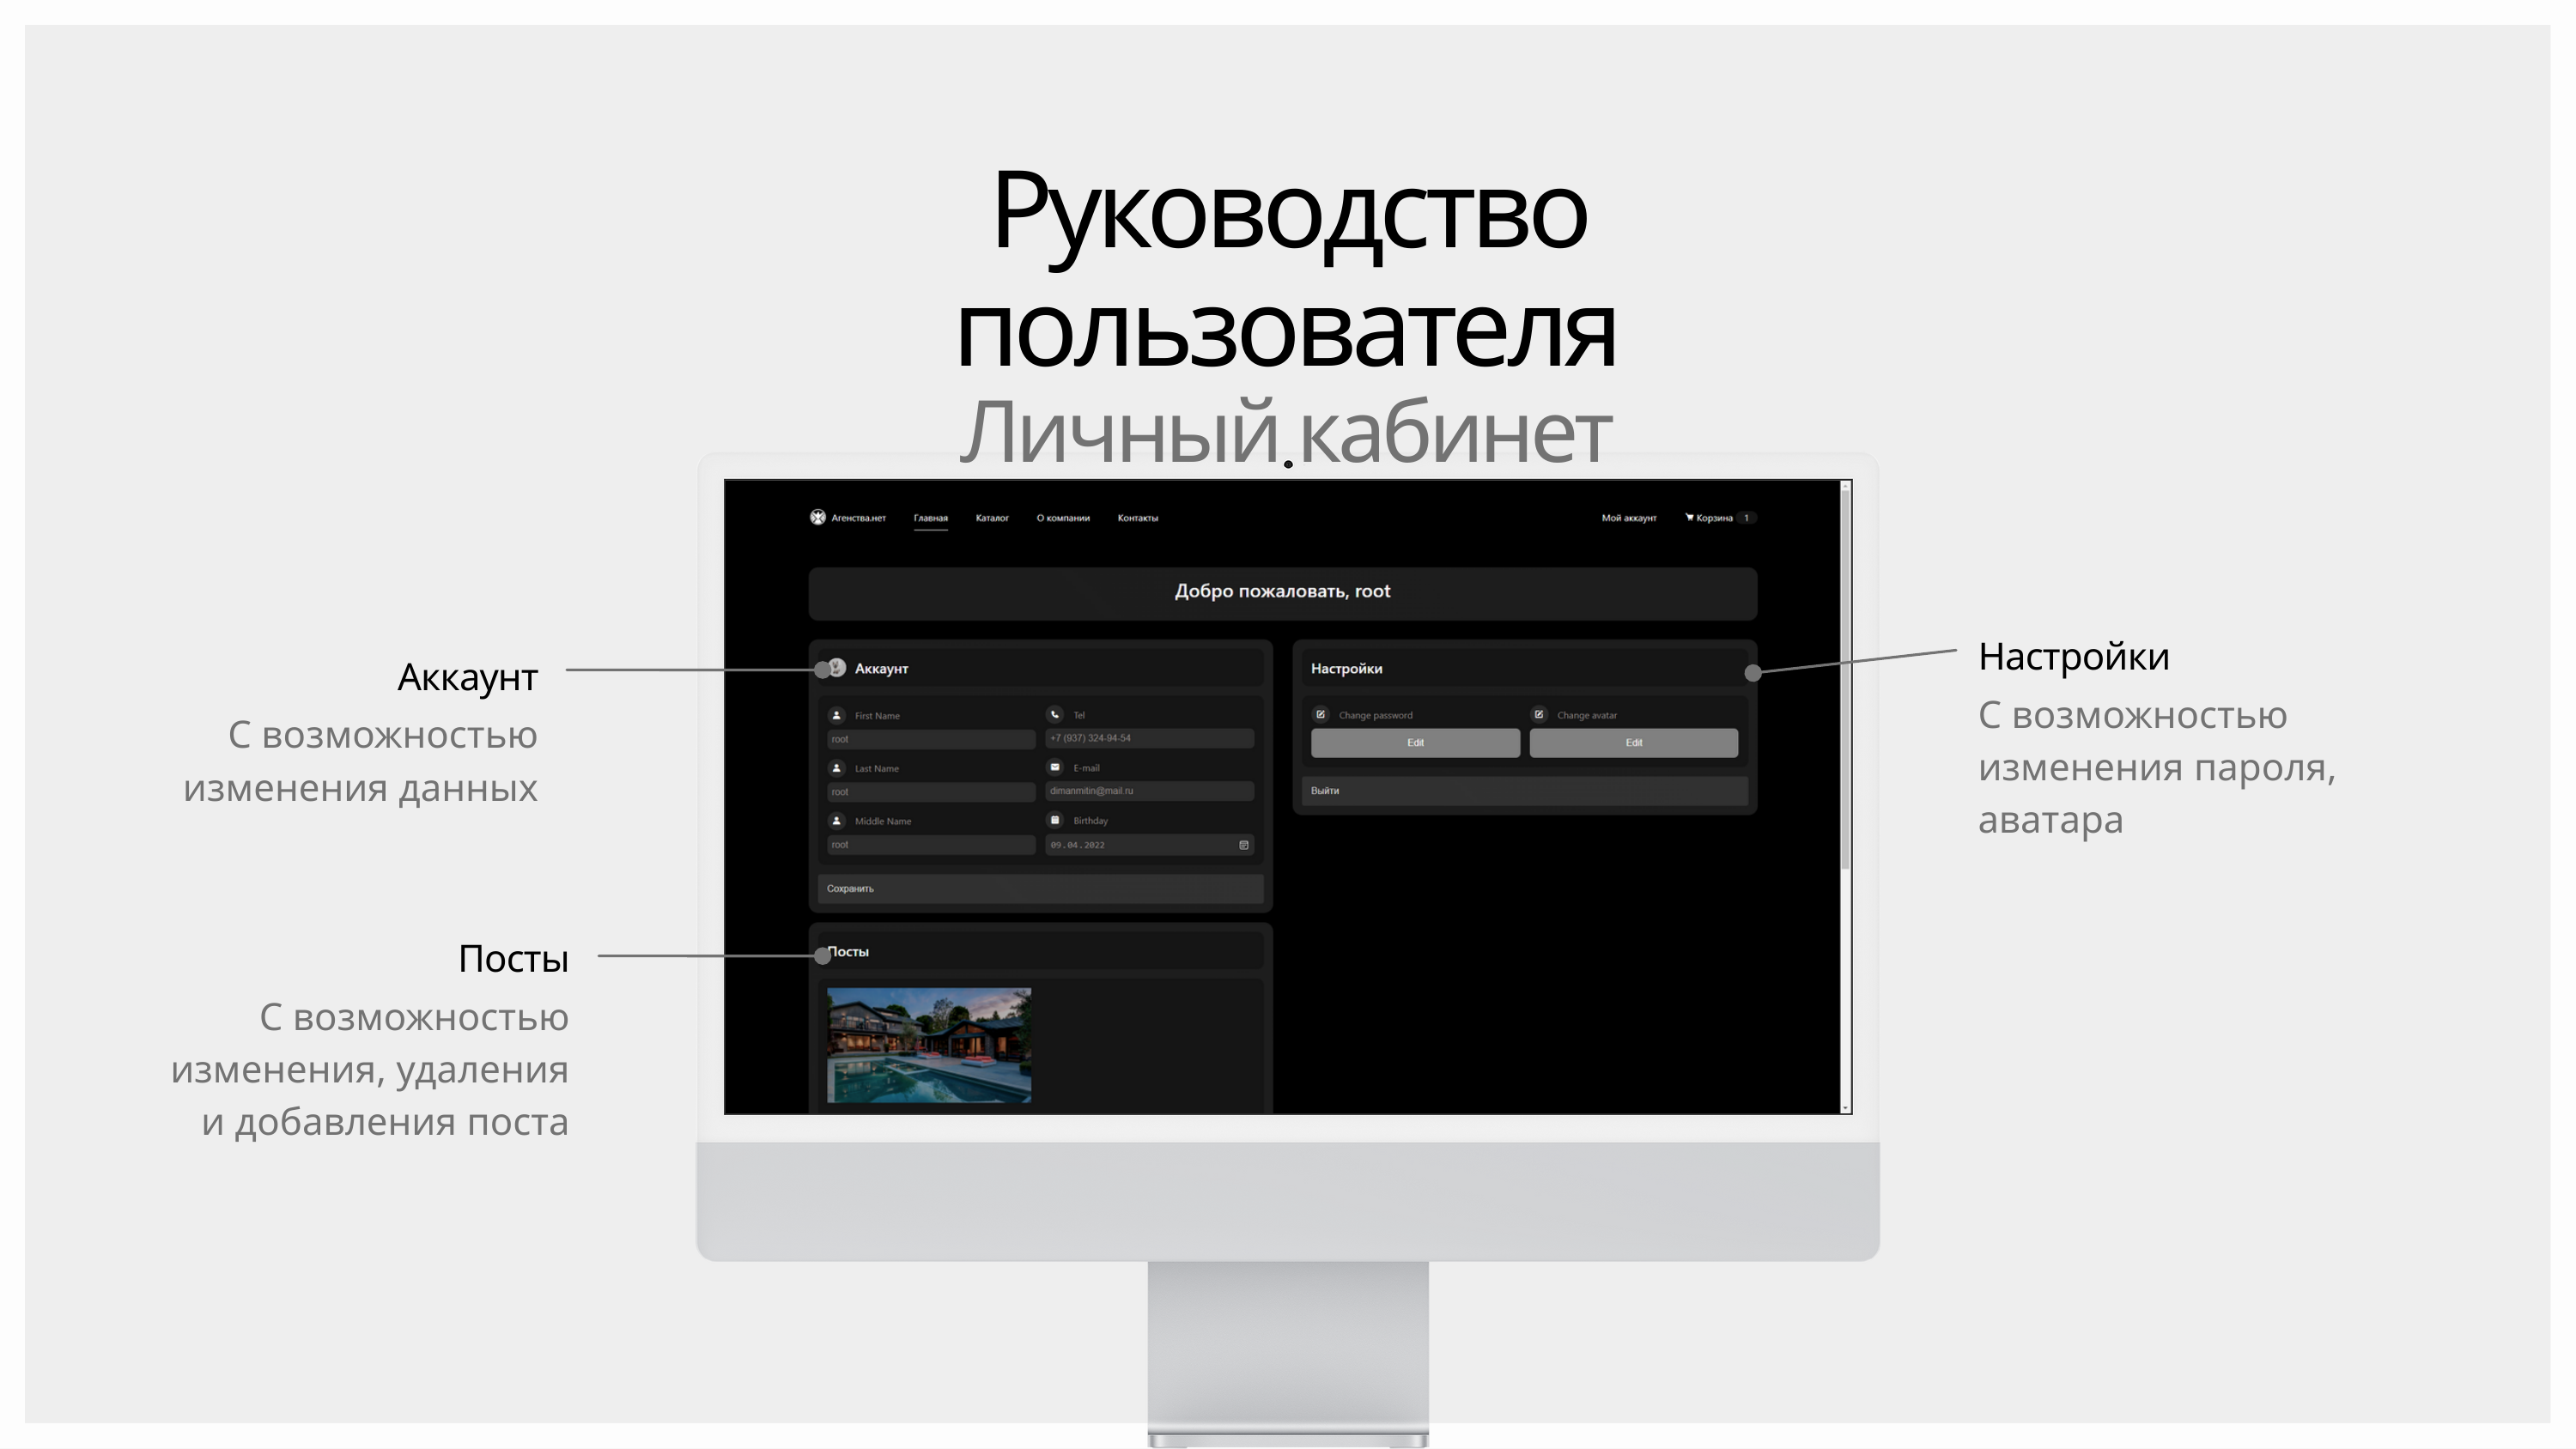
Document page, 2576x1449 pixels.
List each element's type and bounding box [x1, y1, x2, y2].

text_box [0, 0, 2576, 1449]
text_box [1978, 629, 2403, 838]
text_box [725, 481, 1850, 1113]
text_box [113, 650, 539, 806]
picture [695, 451, 1880, 1449]
text_box [144, 931, 571, 1140]
